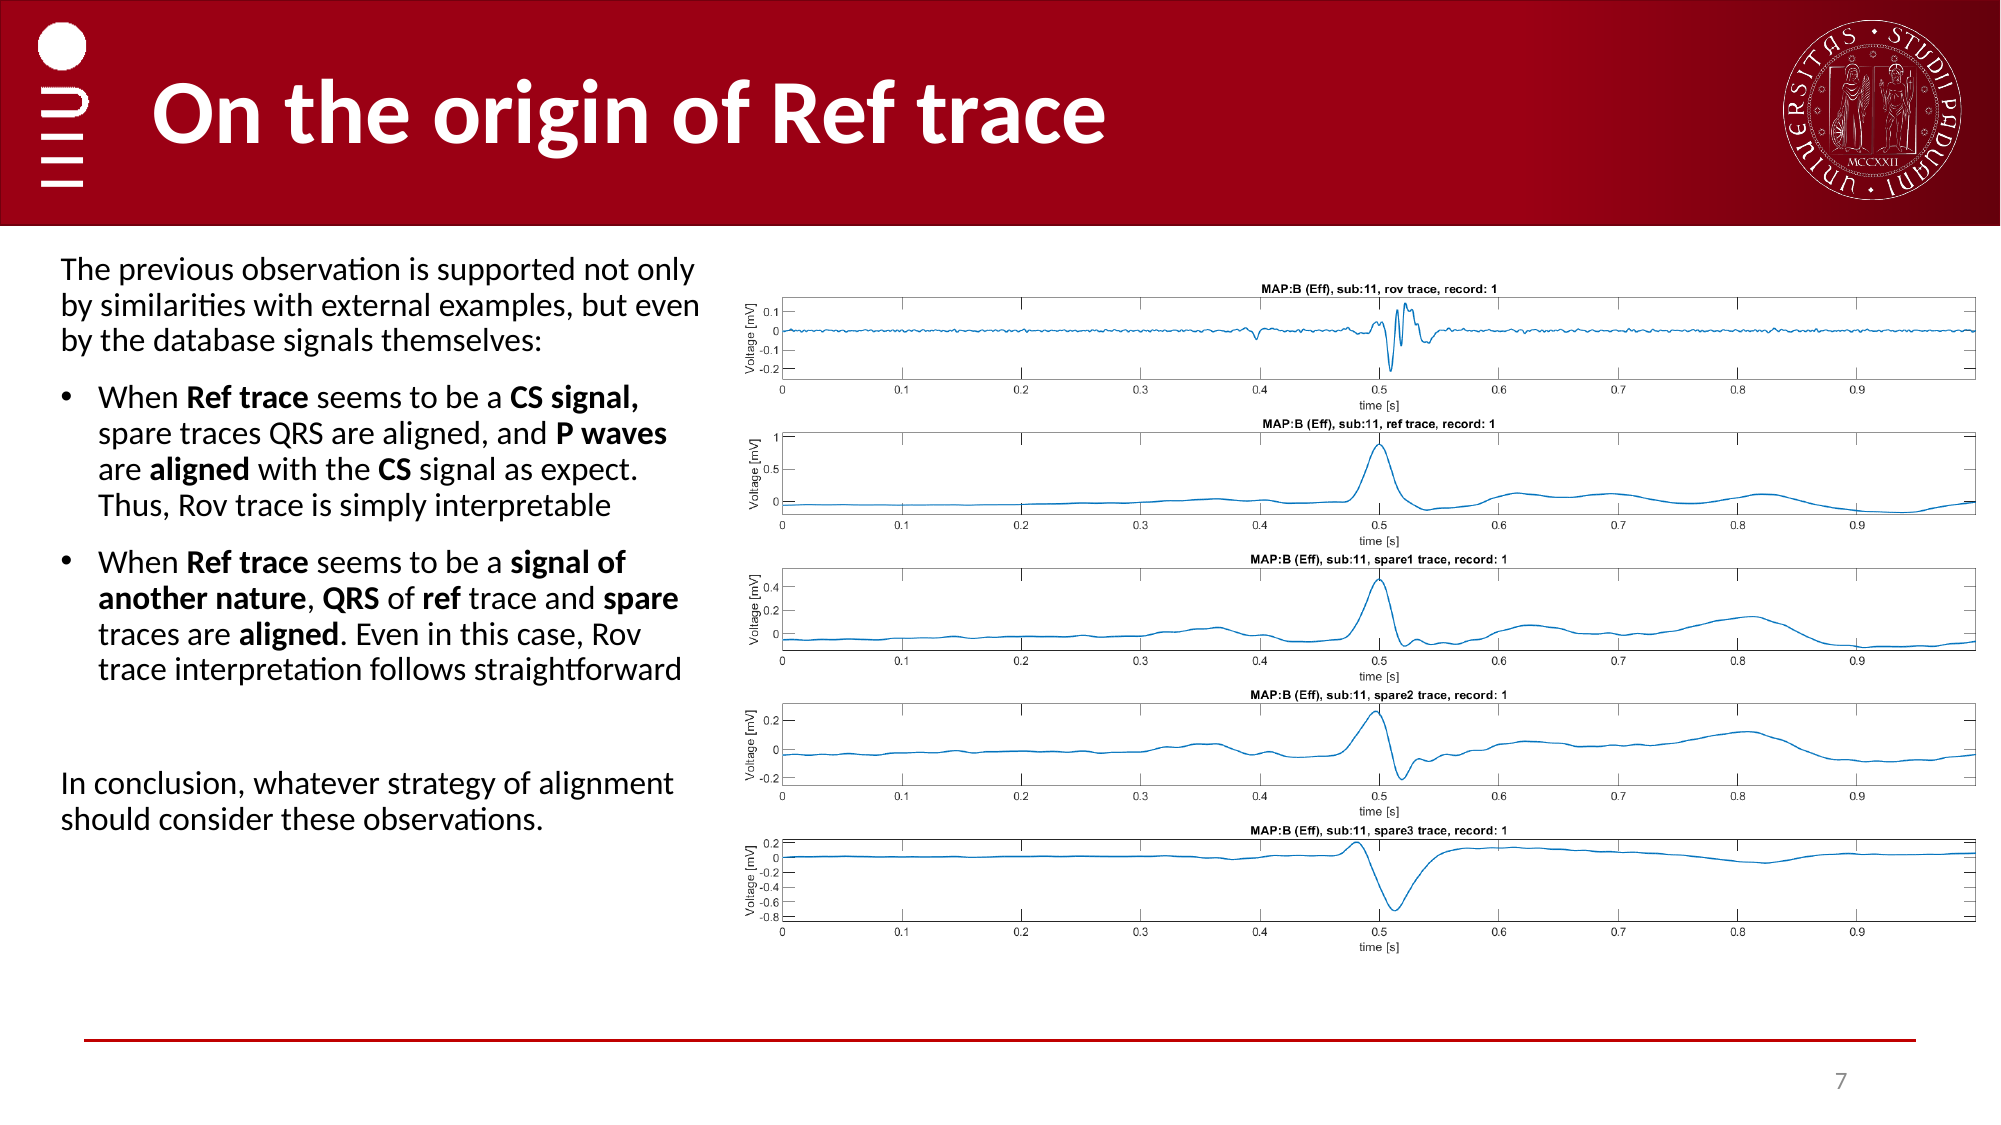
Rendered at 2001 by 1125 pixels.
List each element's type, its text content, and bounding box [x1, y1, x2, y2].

picture [730, 264, 1983, 979]
title On the origin of Ref trace [137, 34, 1610, 194]
slide_number 7 [1412, 1049, 1863, 1110]
list The previous observation is supported not only by similarities with external examples, but even by the database signals themselves: When Ref trace seems to be a CS signal, spare traces QRS are aligned, and P waves are aligned with the CS signal as expect. Thus, Rov trace is simply interpretable When Ref trace seems to be a signal of another nature, QRS of ref trace and spare traces are aligned. Even in this case, Rov trace interpretation follows straightforward In conclusion, whatever strategy of alignment should consider these observations. [45, 243, 731, 920]
picture [1783, 20, 1963, 200]
